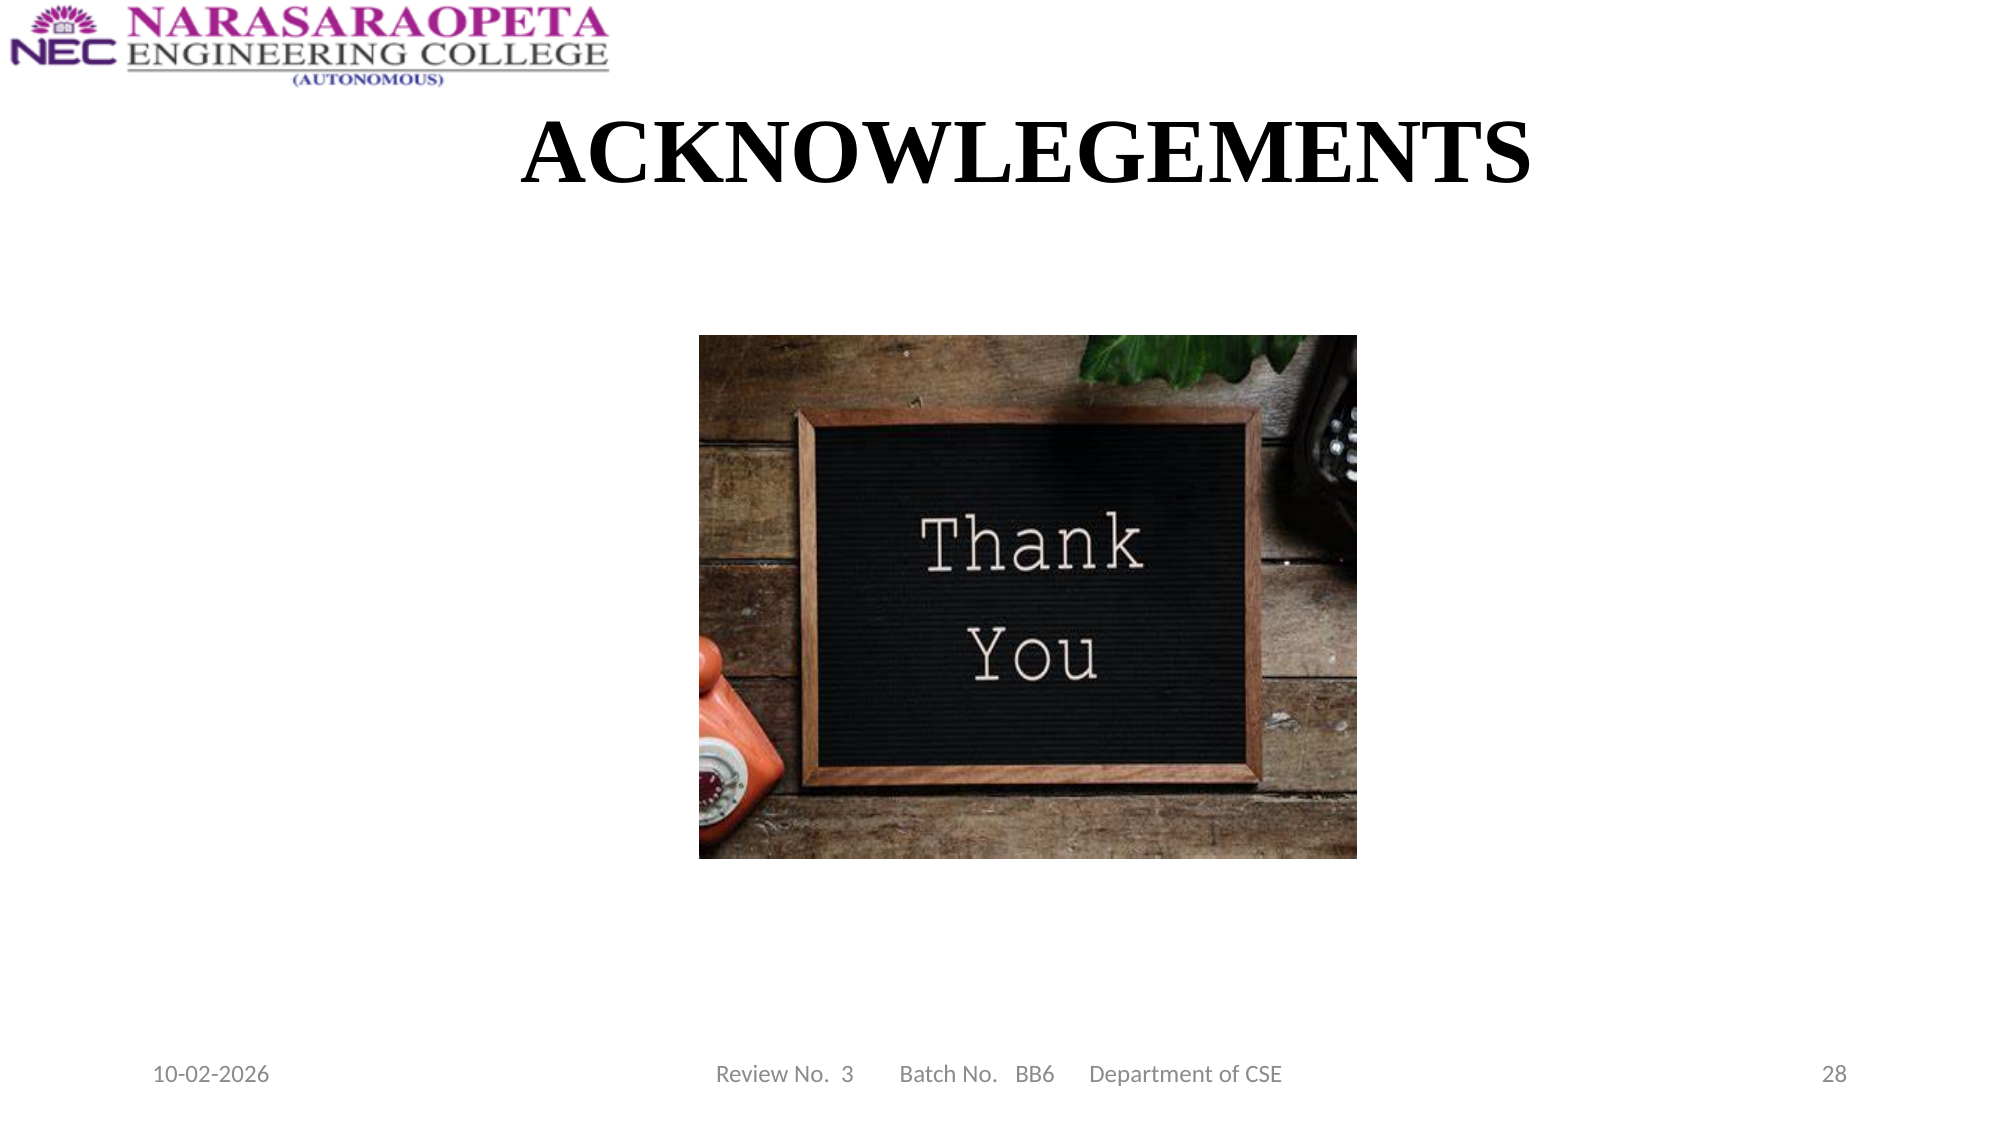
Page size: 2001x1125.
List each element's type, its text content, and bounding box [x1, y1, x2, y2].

picture [0, 0, 1357, 859]
footer Review No. 3 Batch No. BB6 Department of CSE [662, 1042, 1338, 1103]
title ACKNOWLEGEMENTS [193, 59, 1863, 245]
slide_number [137, 1042, 588, 1103]
slide_number 28 [1412, 1042, 1863, 1103]
